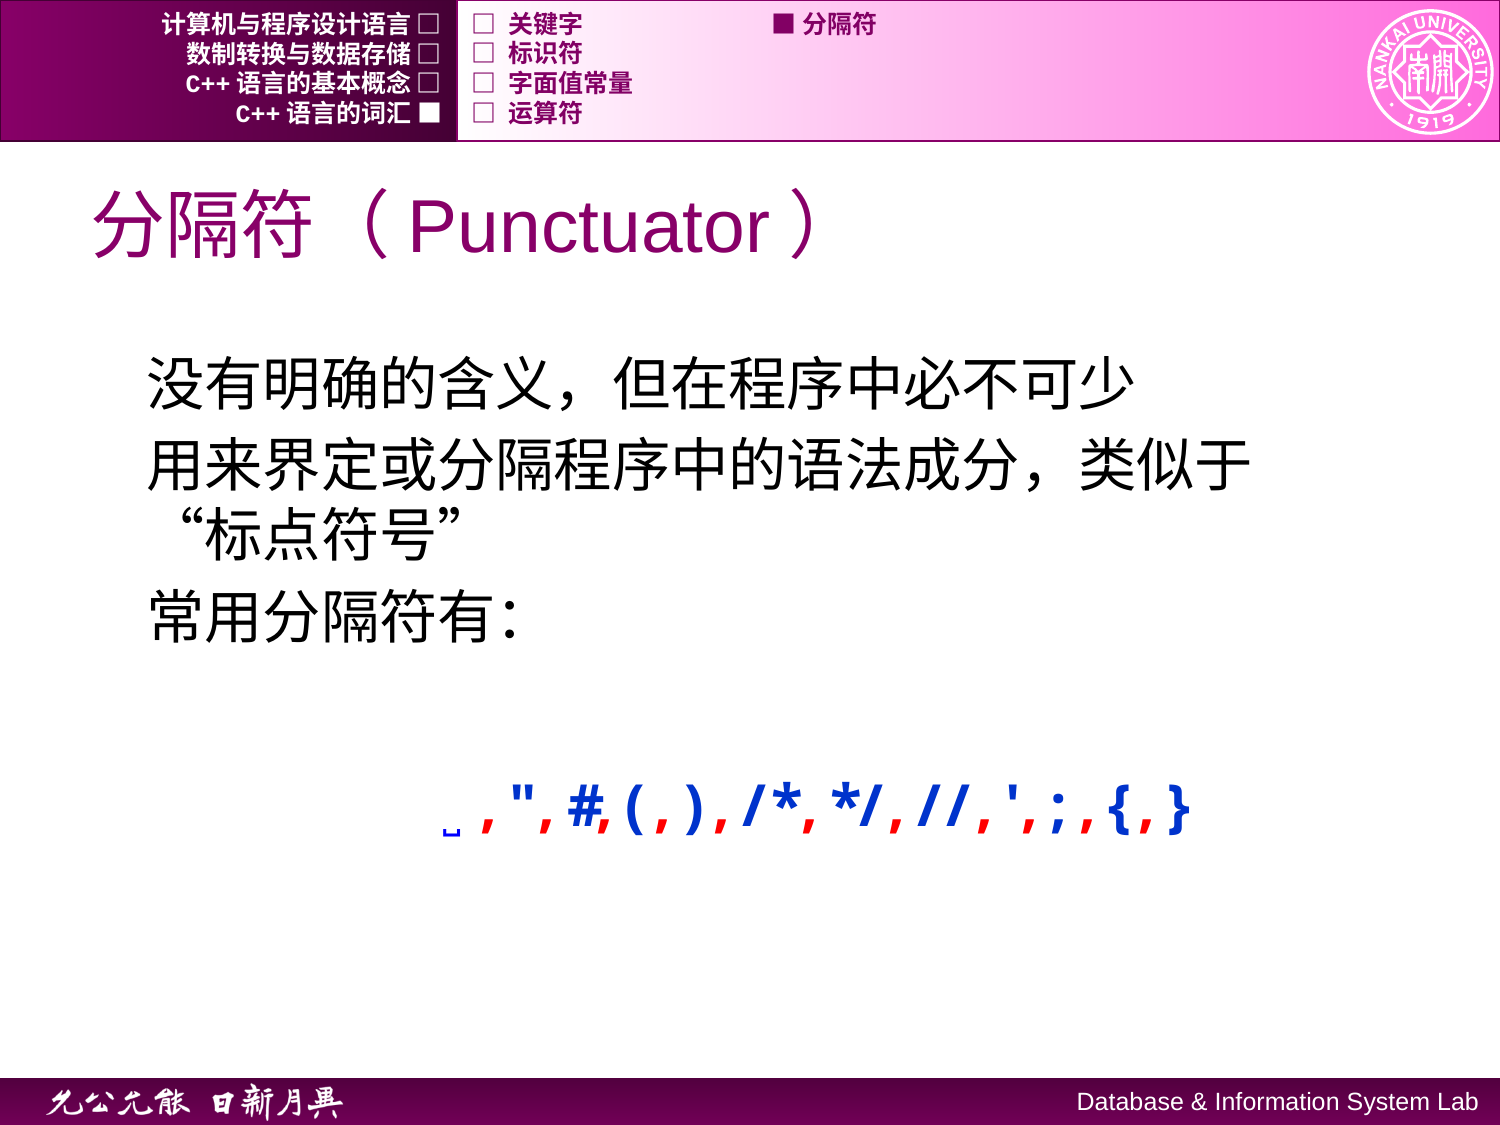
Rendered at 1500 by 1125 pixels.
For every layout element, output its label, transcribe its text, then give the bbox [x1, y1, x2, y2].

text_box □ 运算符 [459, 95, 1361, 129]
picture [35, 1081, 356, 1122]
text_box ˽ [442, 774, 472, 844]
text_box C++语言的基本概念 □ [0, 66, 459, 95]
text_box 数制转换与数据存储 □ [0, 36, 459, 66]
text_box 计算机与程序设计语言 □ [0, 7, 459, 36]
text_box □ 关键字 ■ 分隔符 [459, 7, 1361, 36]
picture [477, 763, 1200, 847]
text_box □ 字面值常量 [459, 66, 1361, 95]
text_box □ 标识符 [459, 36, 1361, 66]
title 分隔符（Punctuator） [74, 163, 1426, 282]
text_box C++语言的词汇 ■ [0, 95, 459, 129]
list 没有明确的含义，但在程序中必不可少 用来界定或分隔程序中的语法成分，类似于“标点符号” 常用分隔符有： [74, 339, 1306, 667]
